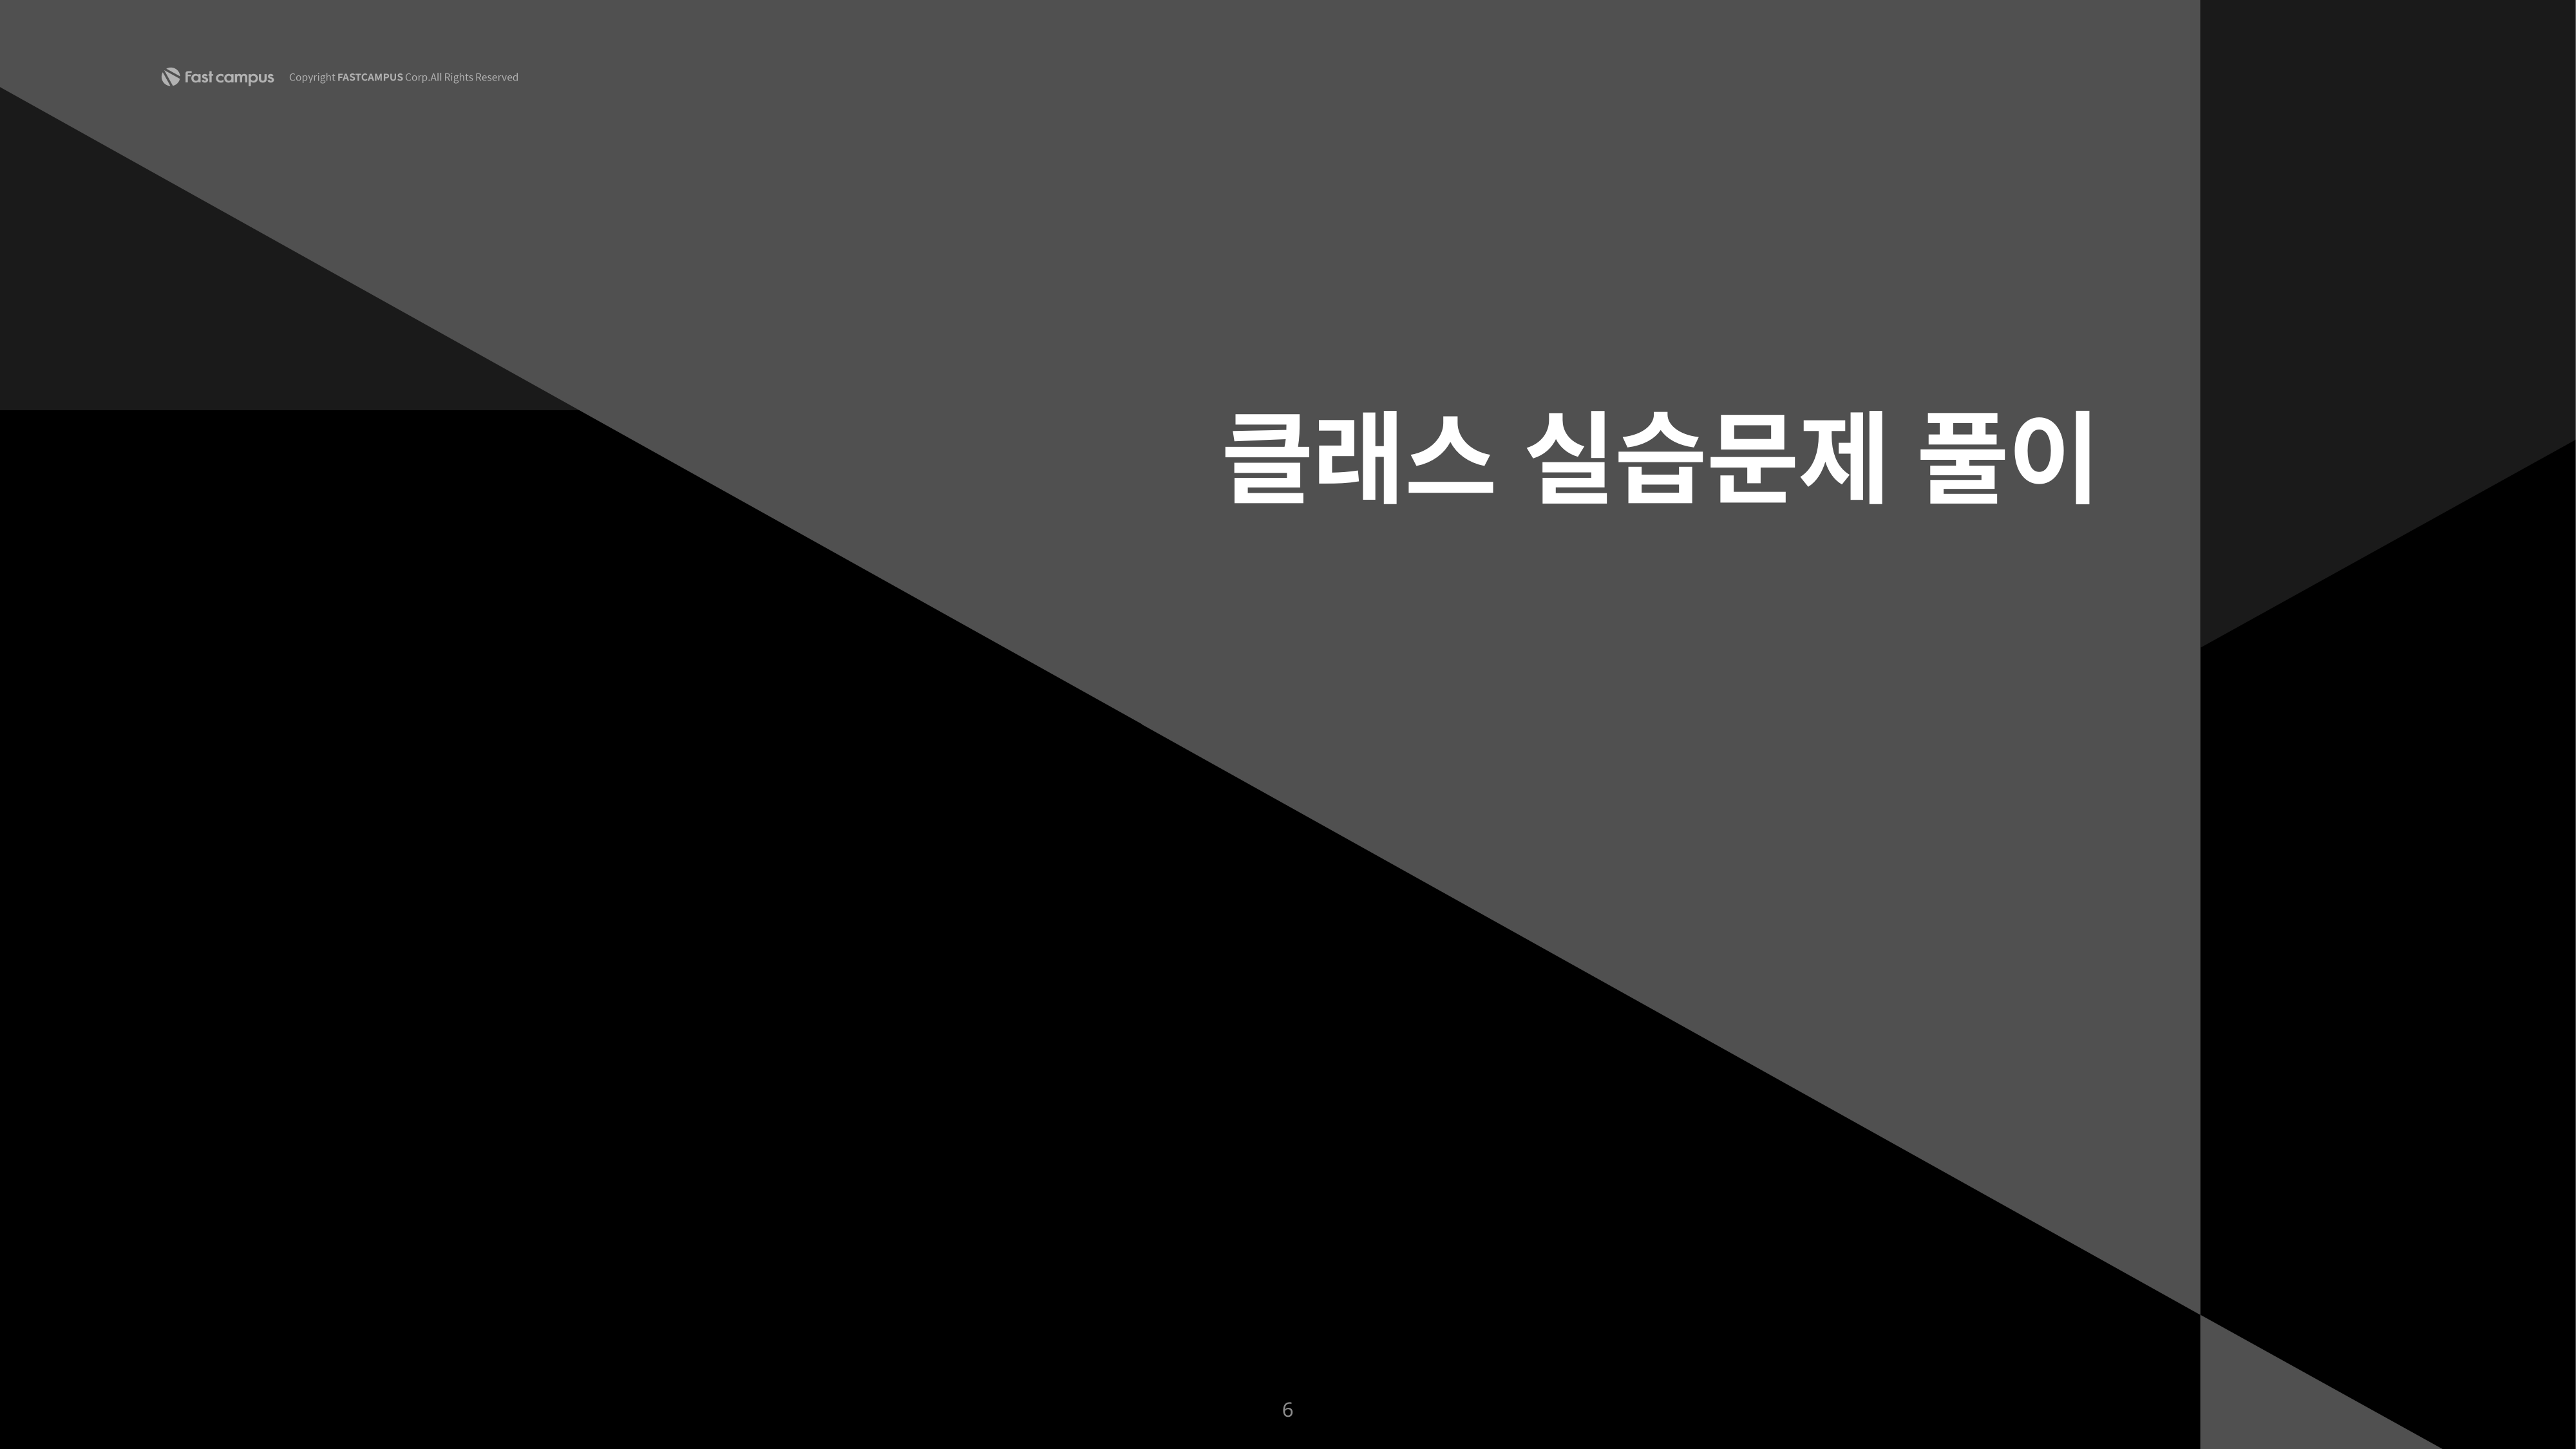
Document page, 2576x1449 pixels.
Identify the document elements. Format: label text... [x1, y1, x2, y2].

text_box 클래스 실습문제 풀이 [254, 390, 2107, 522]
picture [0, 0, 2576, 1449]
slide_number 6 [998, 1372, 1578, 1449]
